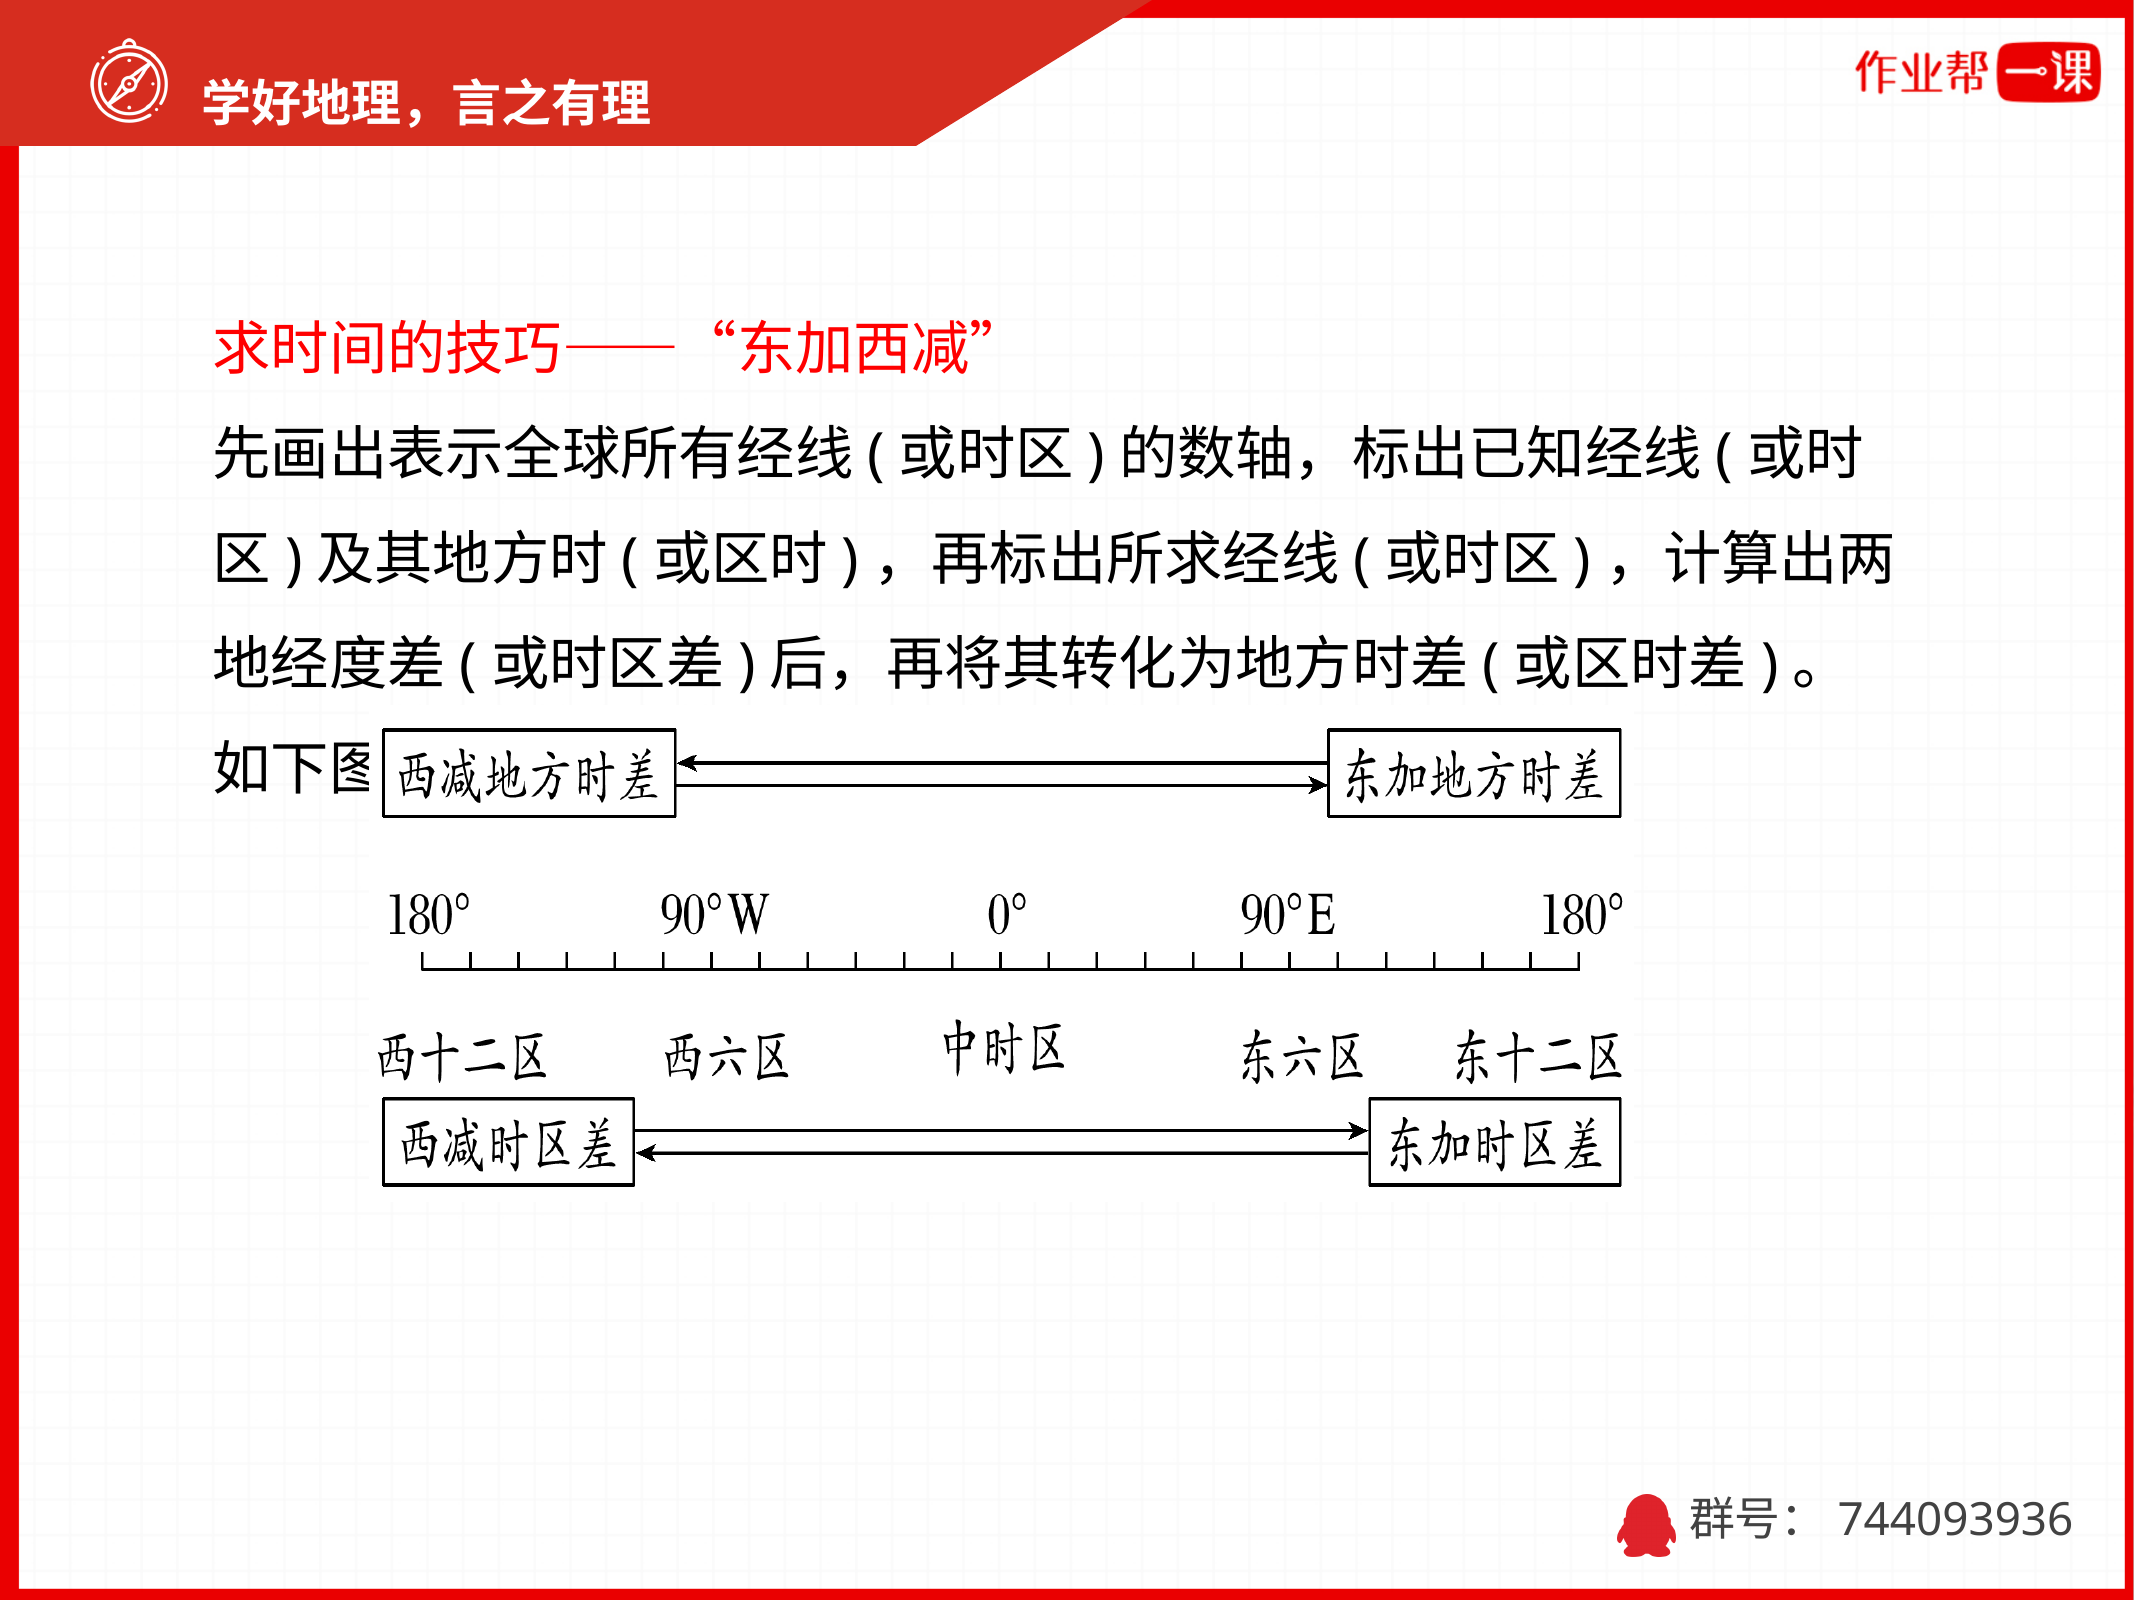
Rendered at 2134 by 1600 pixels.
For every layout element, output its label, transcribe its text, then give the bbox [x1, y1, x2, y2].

picture [0, 0, 2134, 1600]
picture [90, 38, 168, 123]
list 求时间的技巧——“东加西减” 先画出表示全球所有经线(或时区)的数轴，标出已知经线(或时区)及其地方时(或区时)，再标出所求经线(或时区)，计算出两地经度差(或时区差)后，再将其转化为地方时差(或区时差)。如下图所示： [203, 267, 1906, 1344]
